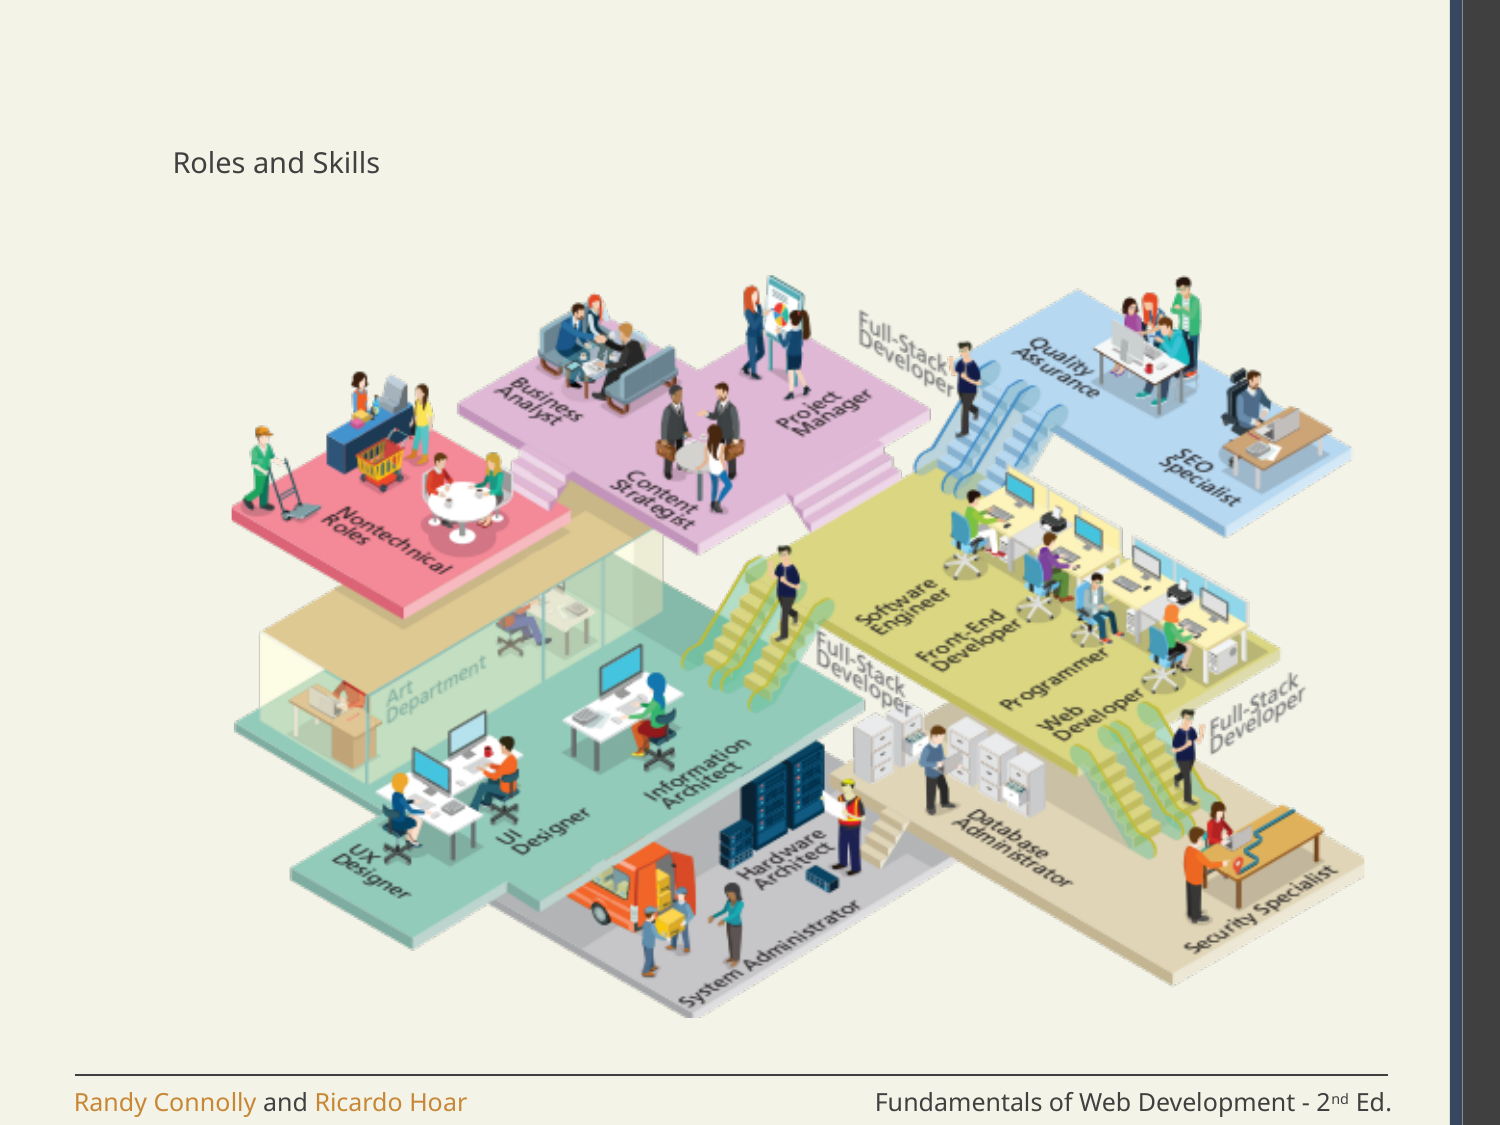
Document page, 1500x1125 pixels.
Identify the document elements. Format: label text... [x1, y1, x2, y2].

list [170, 274, 1426, 1018]
list Roles and Skills [150, 137, 1238, 188]
